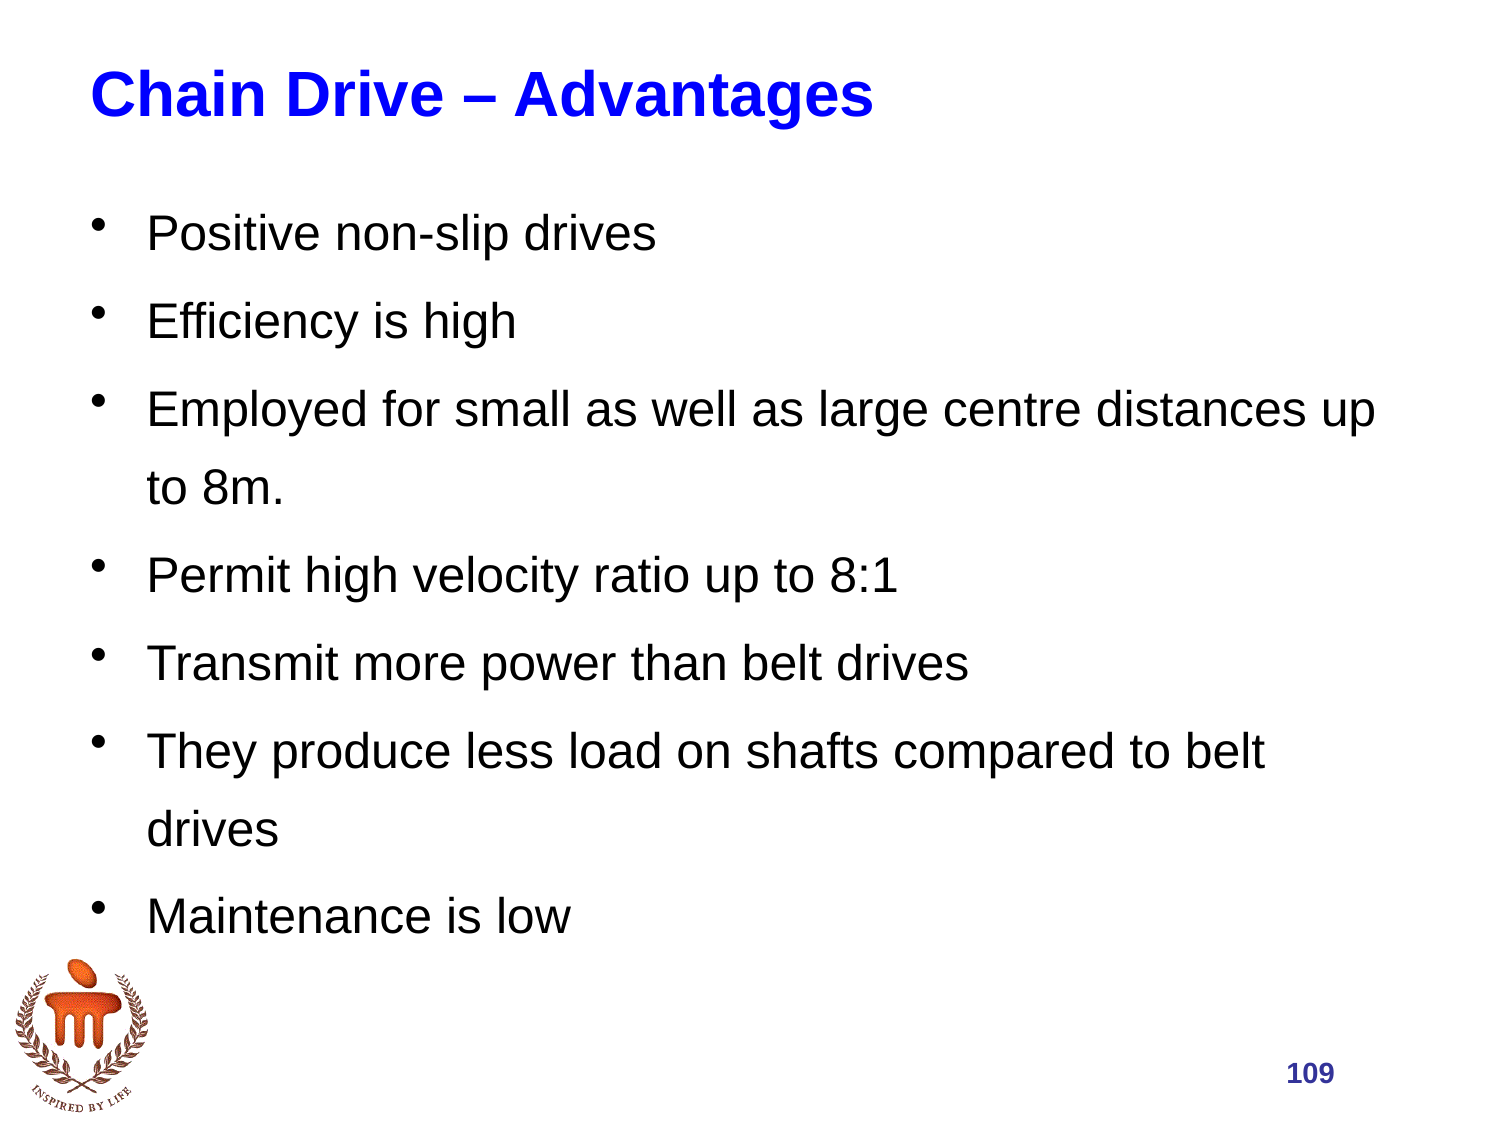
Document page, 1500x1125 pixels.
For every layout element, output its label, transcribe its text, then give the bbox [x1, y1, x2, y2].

slide_number 109 [999, 1046, 1351, 1125]
list Positive non-slip drives Efficiency is high Employed for small as well as large centre distances up to 8m. Permit high velocity ratio up to 8:1 Transmit more power than belt drives They produce less load on shafts compared to belt drives Maintenance is low [75, 174, 1413, 1005]
title Chain Drive – Advantages [75, 45, 1388, 138]
picture [0, 952, 157, 1118]
